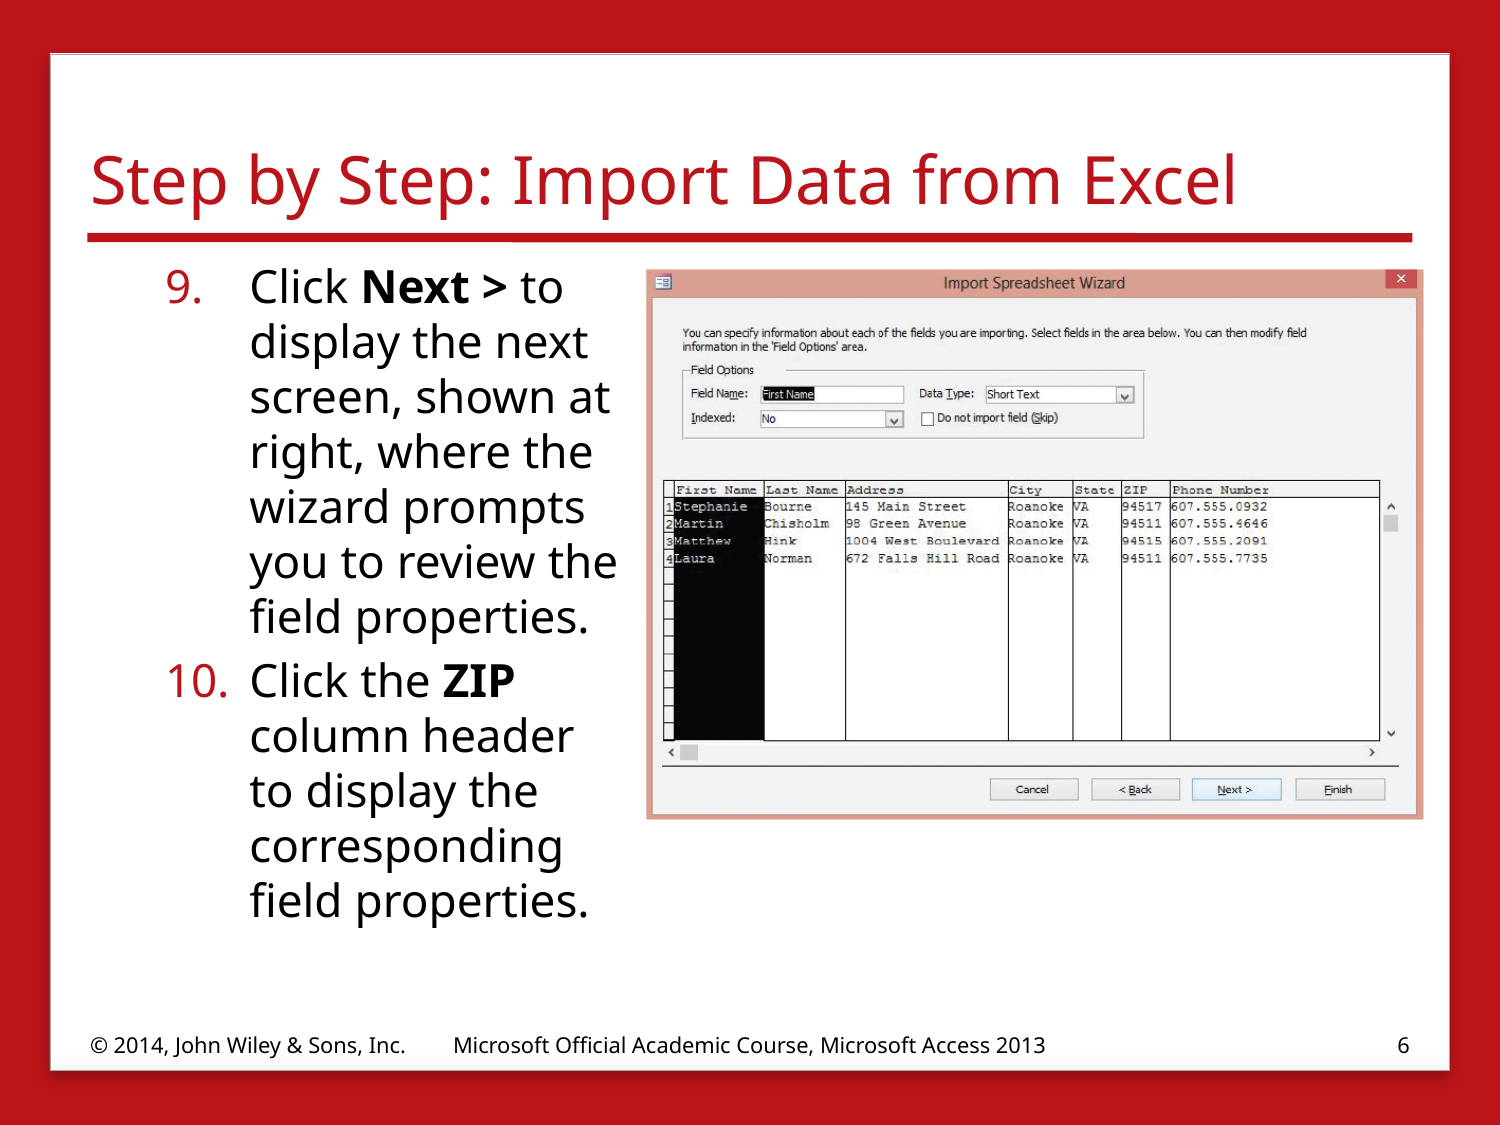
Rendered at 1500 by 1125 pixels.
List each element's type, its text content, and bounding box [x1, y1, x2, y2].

title Step by Step: Import Data from Excel [74, 74, 1426, 226]
list Click Next > to display the next screen, shown at right, where the wizard prompts you to review the field properties. Click the ZIP column header to display the corresponding field properties. [75, 249, 638, 1063]
picture [641, 262, 1432, 827]
slide_number 6 [1074, 1024, 1426, 1103]
slide_number © 2014, John Wiley & Sons, Inc. [74, 1024, 426, 1103]
footer Microsoft Official Academic Course, Microsoft Access 2013 [431, 1024, 1069, 1103]
